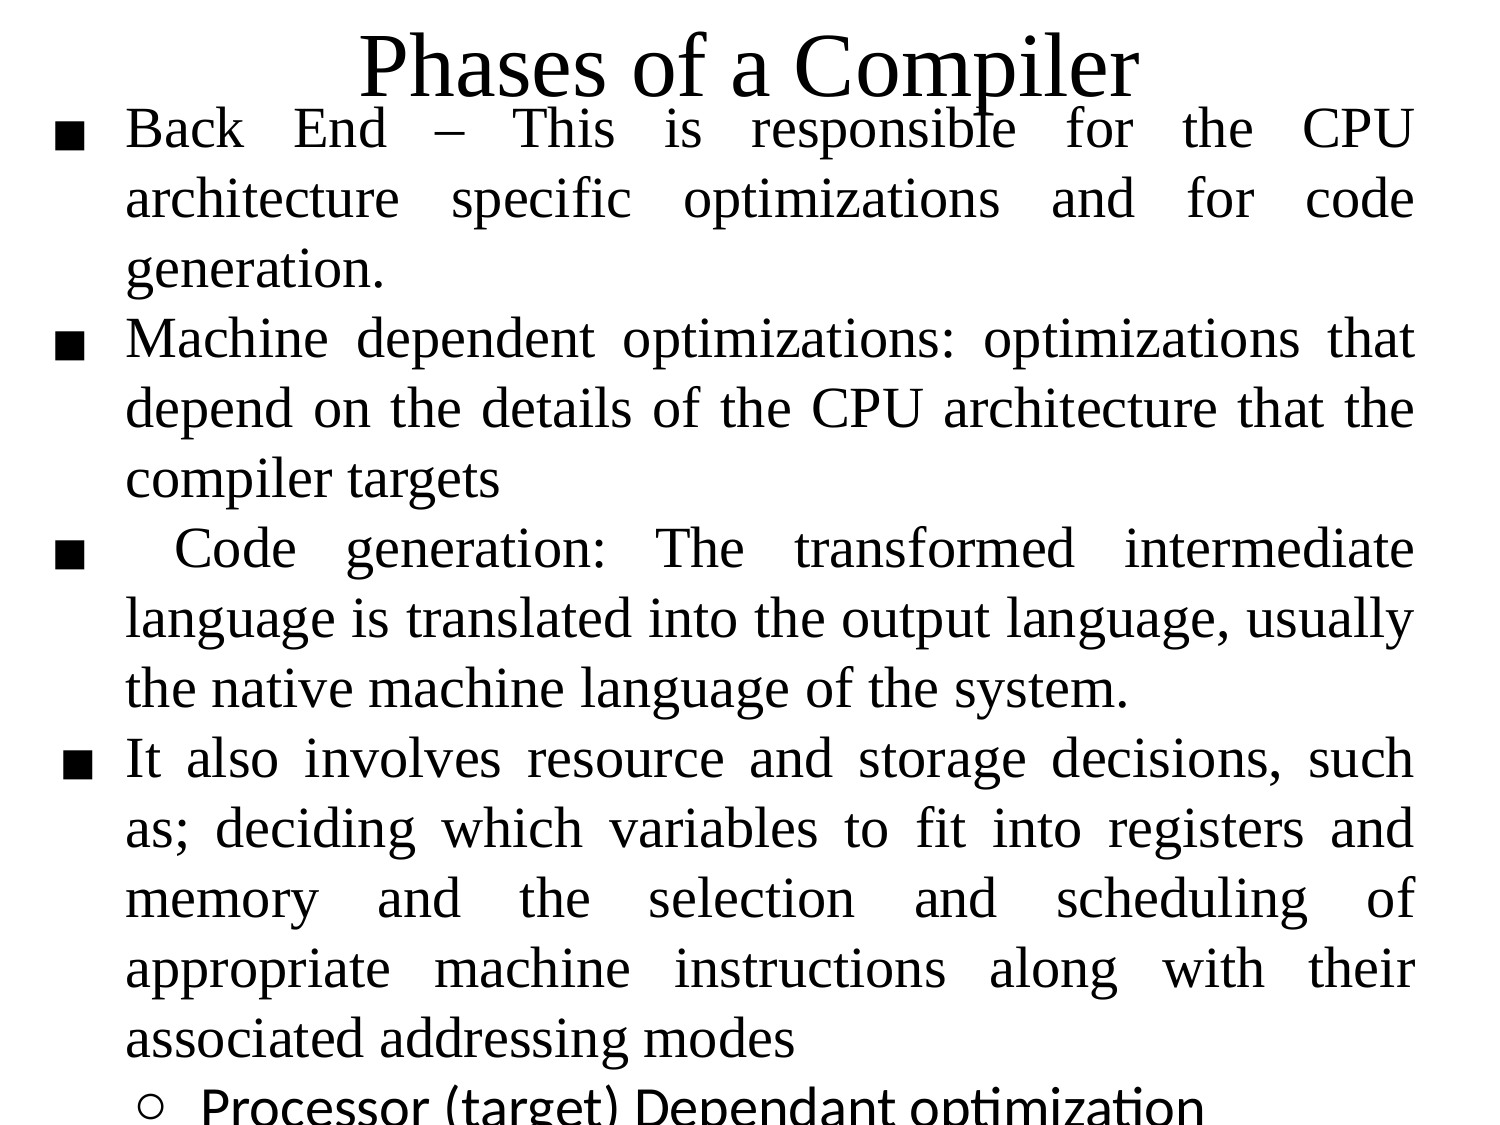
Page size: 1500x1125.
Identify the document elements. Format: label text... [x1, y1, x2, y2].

text_box Phases of a Compiler [112, 0, 1388, 81]
text_box Back End – This is responsible for the CPU architecture specific optimizations and for code generation. Machine dependent optimizations: optimizations that depend on the details of the CPU architecture that the compiler targets Code generation: The transformed intermediate language is translated into the output language, usually the native machine language of the system. It also involves resource and storage decisions, such as; deciding which variables to fit into registers and memory and the selection and scheduling of appropriate machine instructions along with their associated addressing modes Processor (target) Dependant optimization [35, 81, 1431, 1125]
